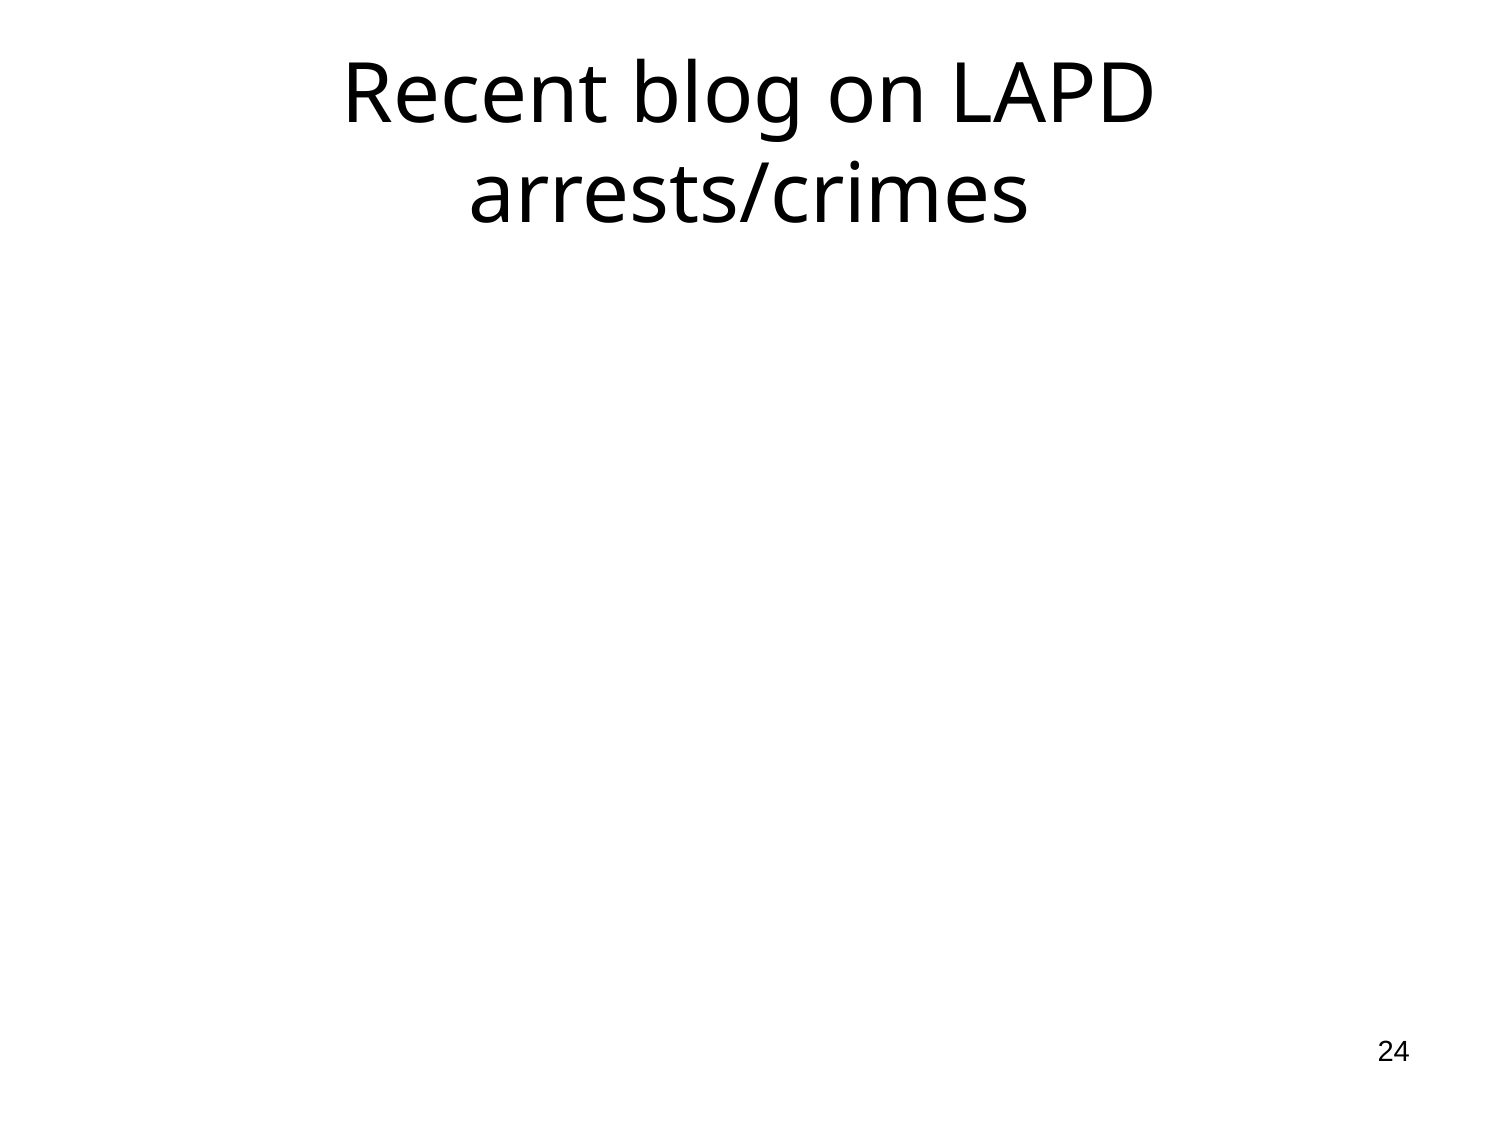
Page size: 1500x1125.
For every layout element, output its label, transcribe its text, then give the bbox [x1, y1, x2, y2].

title Recent blog on LAPD arrests/crimes [75, 45, 1425, 233]
slide_number 24 [1074, 1024, 1425, 1103]
